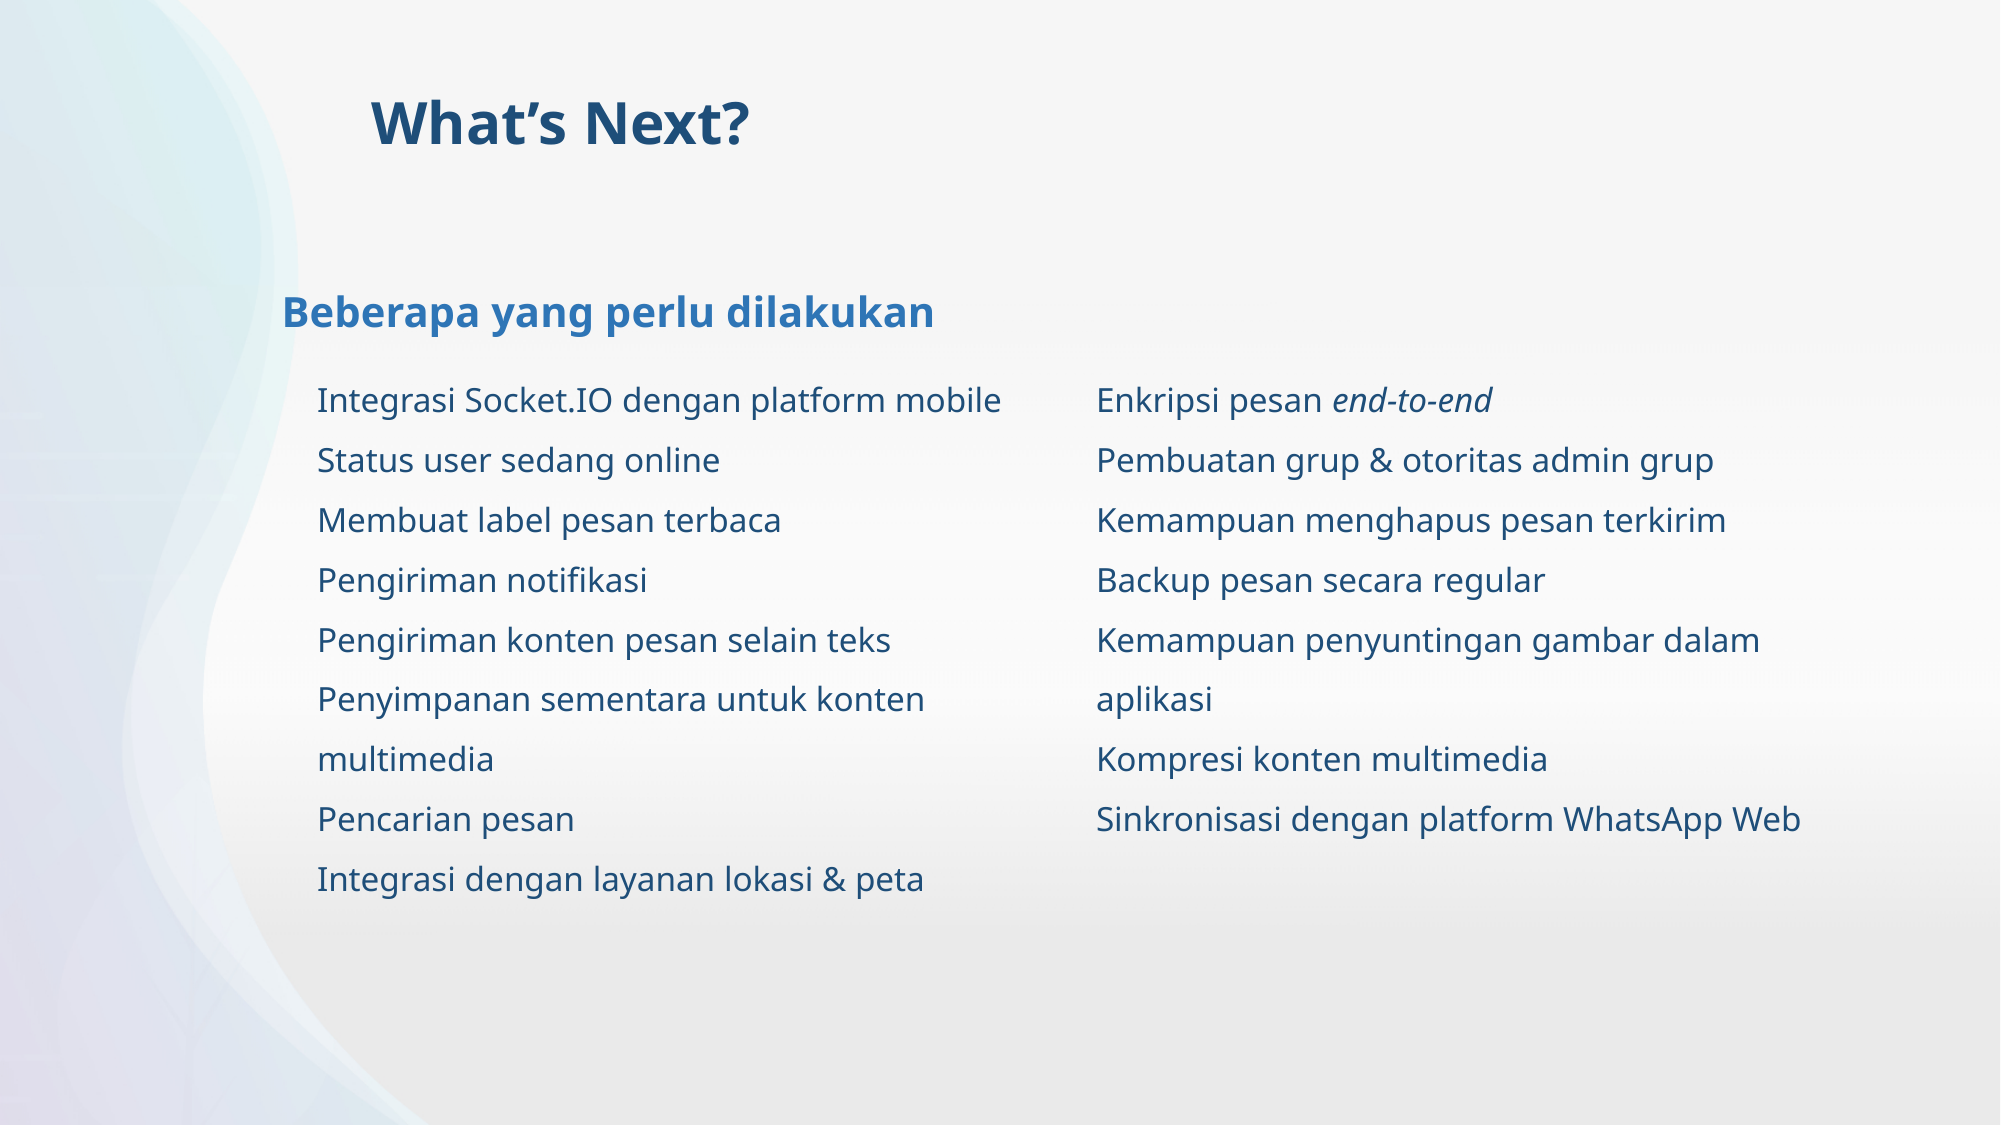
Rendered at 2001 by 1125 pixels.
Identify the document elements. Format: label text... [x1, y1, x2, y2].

text_box What’s Next? [356, 78, 1045, 164]
text_box Beberapa yang perlu dilakukan [266, 278, 1483, 343]
text_box Enkripsi pesan end-to-end Pembuatan grup & otoritas admin grup Kemampuan menghapus pesan terkirim Backup pesan secara regular Kemampuan penyuntingan gambar dalam aplikasi Kompresi konten multimedia Sinkronisasi dengan platform WhatsApp Web [1081, 351, 1885, 884]
text_box Integrasi Socket.IO dengan platform mobile Status user sedang online Membuat label pesan terbaca Pengiriman notifikasi Pengiriman konten pesan selain teks Penyimpanan sementara untuk konten multimedia Pencarian pesan Integrasi dengan layanan lokasi & peta [302, 351, 1106, 906]
picture [0, 0, 2001, 1125]
